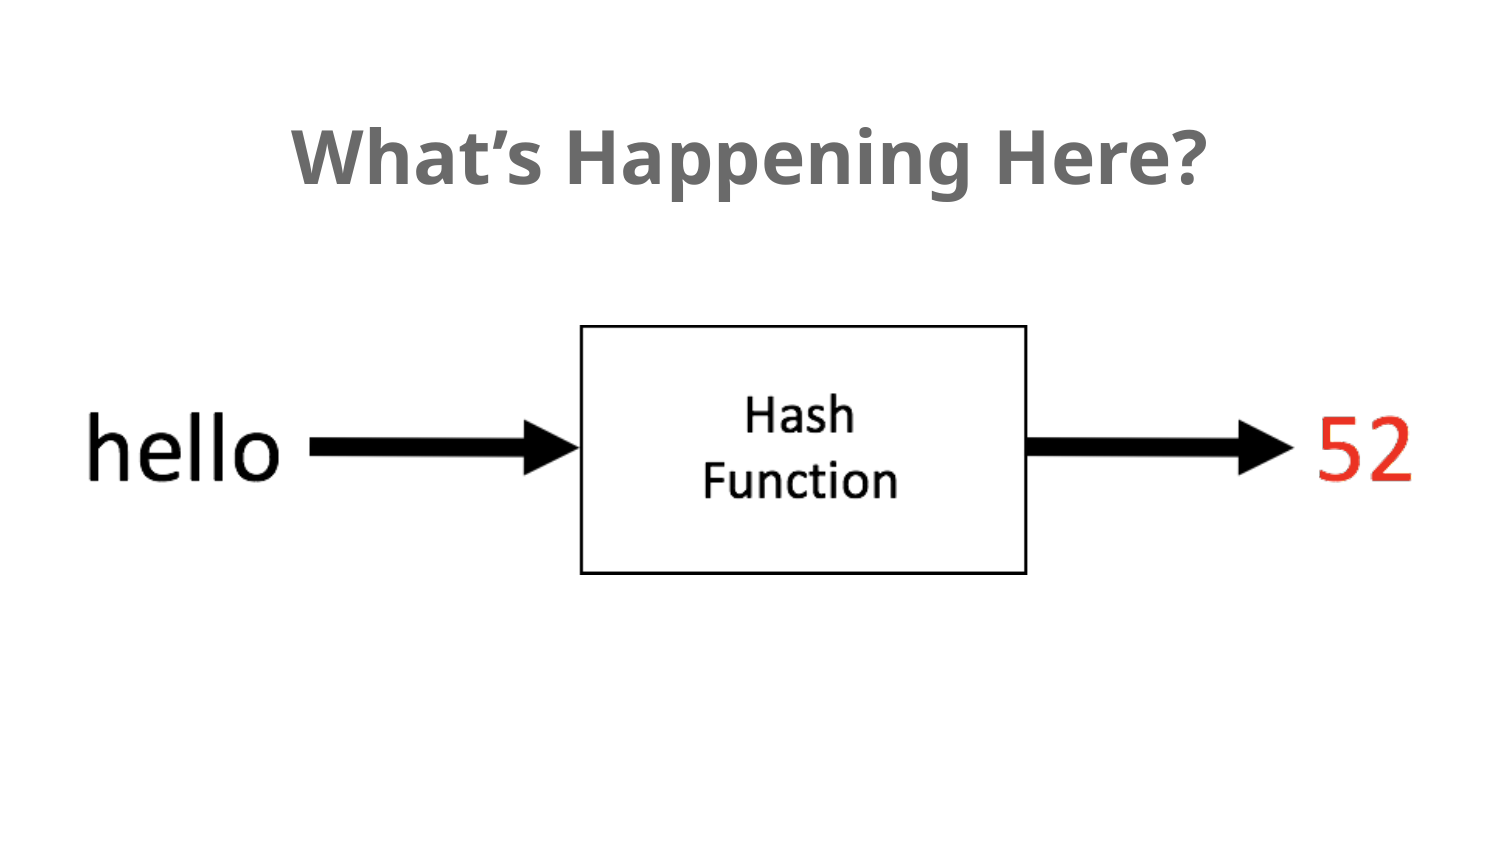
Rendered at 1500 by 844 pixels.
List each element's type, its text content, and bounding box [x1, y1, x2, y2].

subtitle What’s Happening Here? [197, 81, 1303, 212]
picture [24, 325, 1476, 575]
